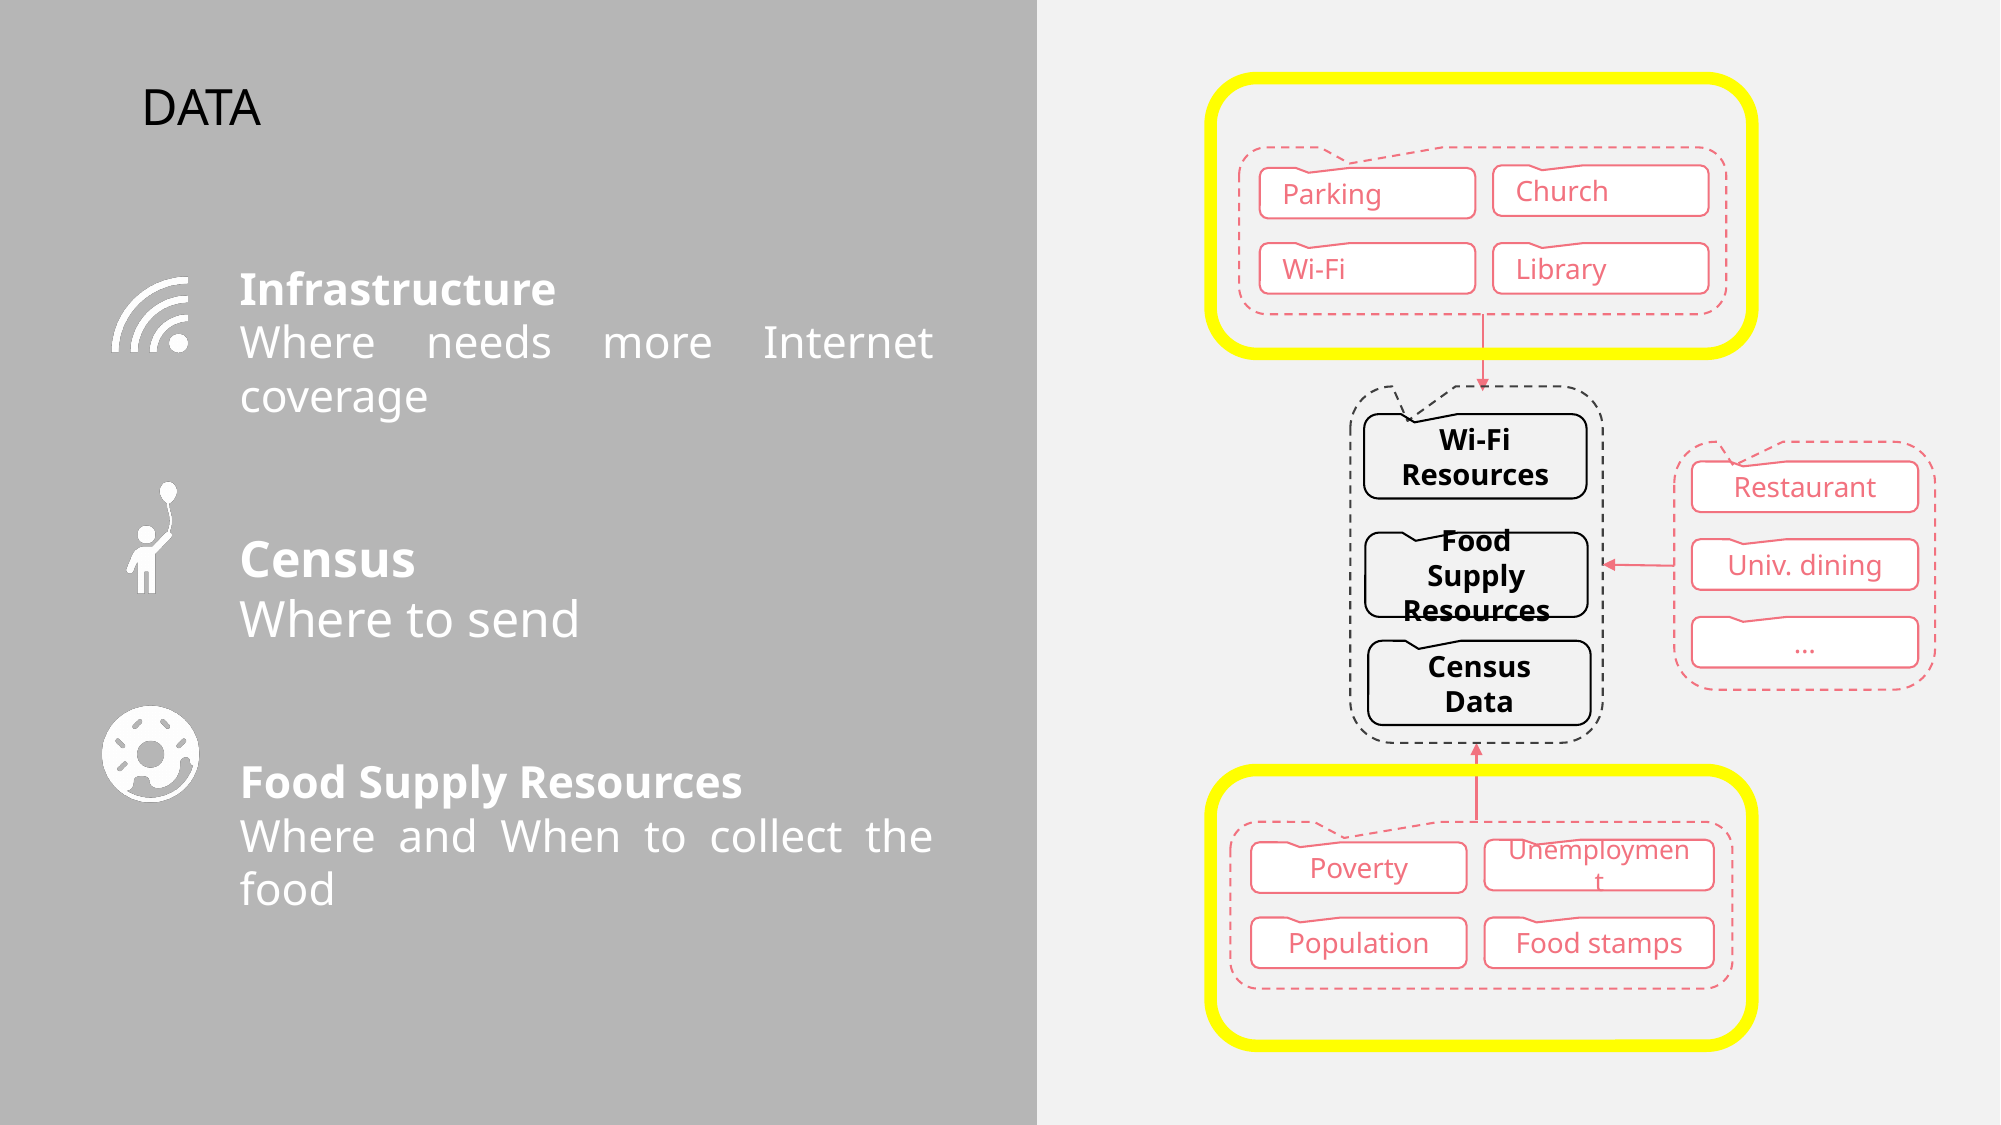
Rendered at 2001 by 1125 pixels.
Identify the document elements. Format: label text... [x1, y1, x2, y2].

text_box [0, 0, 1037, 1125]
text_box [1350, 386, 1603, 743]
text_box Food Supply Resources [1365, 532, 1588, 617]
text_box DATA [127, 67, 1324, 143]
text_box Census Data [1368, 640, 1591, 726]
text_box Infrastructure Where needs more Internet coverage Census Where to send Food Supply Resources Where and When to collect the food [219, 251, 955, 1018]
picture [92, 696, 209, 812]
text_box [1209, 768, 1754, 1047]
text_box [1209, 77, 1754, 355]
text_box Wi-Fi Resources [1364, 414, 1587, 499]
picture [92, 479, 209, 596]
picture [92, 257, 209, 374]
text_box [1674, 441, 1936, 690]
